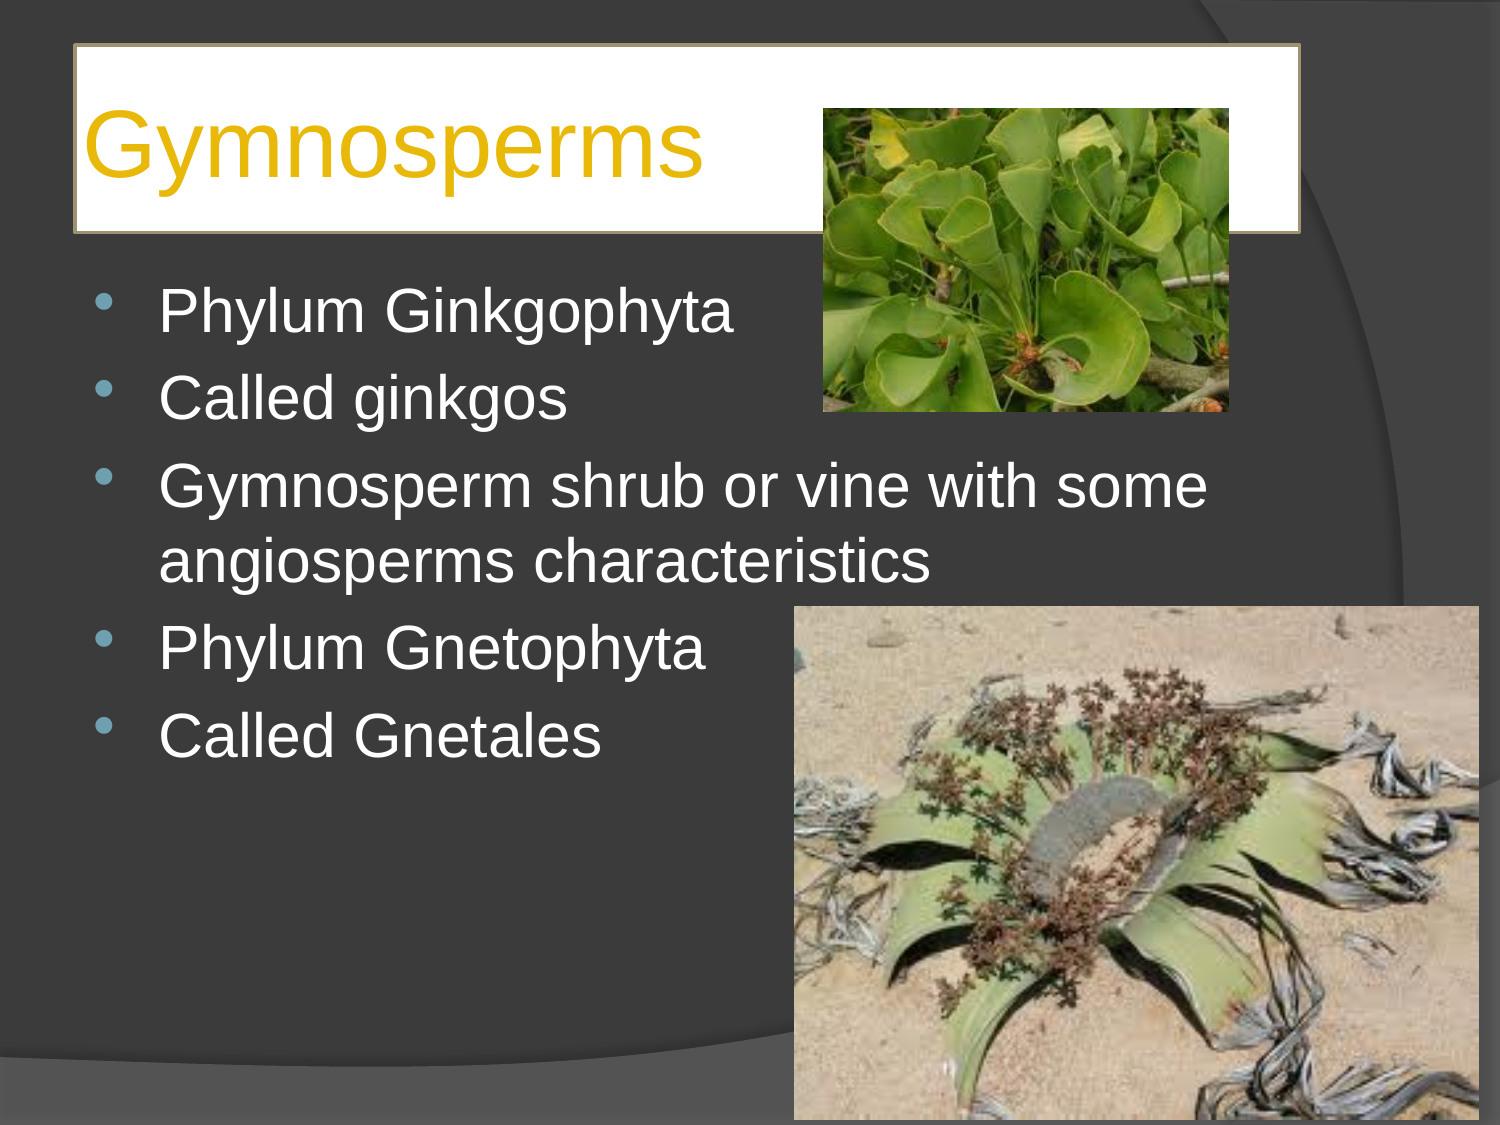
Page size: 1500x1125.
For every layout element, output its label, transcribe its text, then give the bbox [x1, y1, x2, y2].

list Phylum Ginkgophyta Called ginkgos Gymnosperm shrub or vine with some angiosperms characteristics Phylum Gnetophyta Called Gnetales [75, 262, 1300, 1005]
picture [794, 606, 1480, 1120]
picture [823, 107, 1229, 412]
title Gymnosperms [73, 43, 1301, 234]
